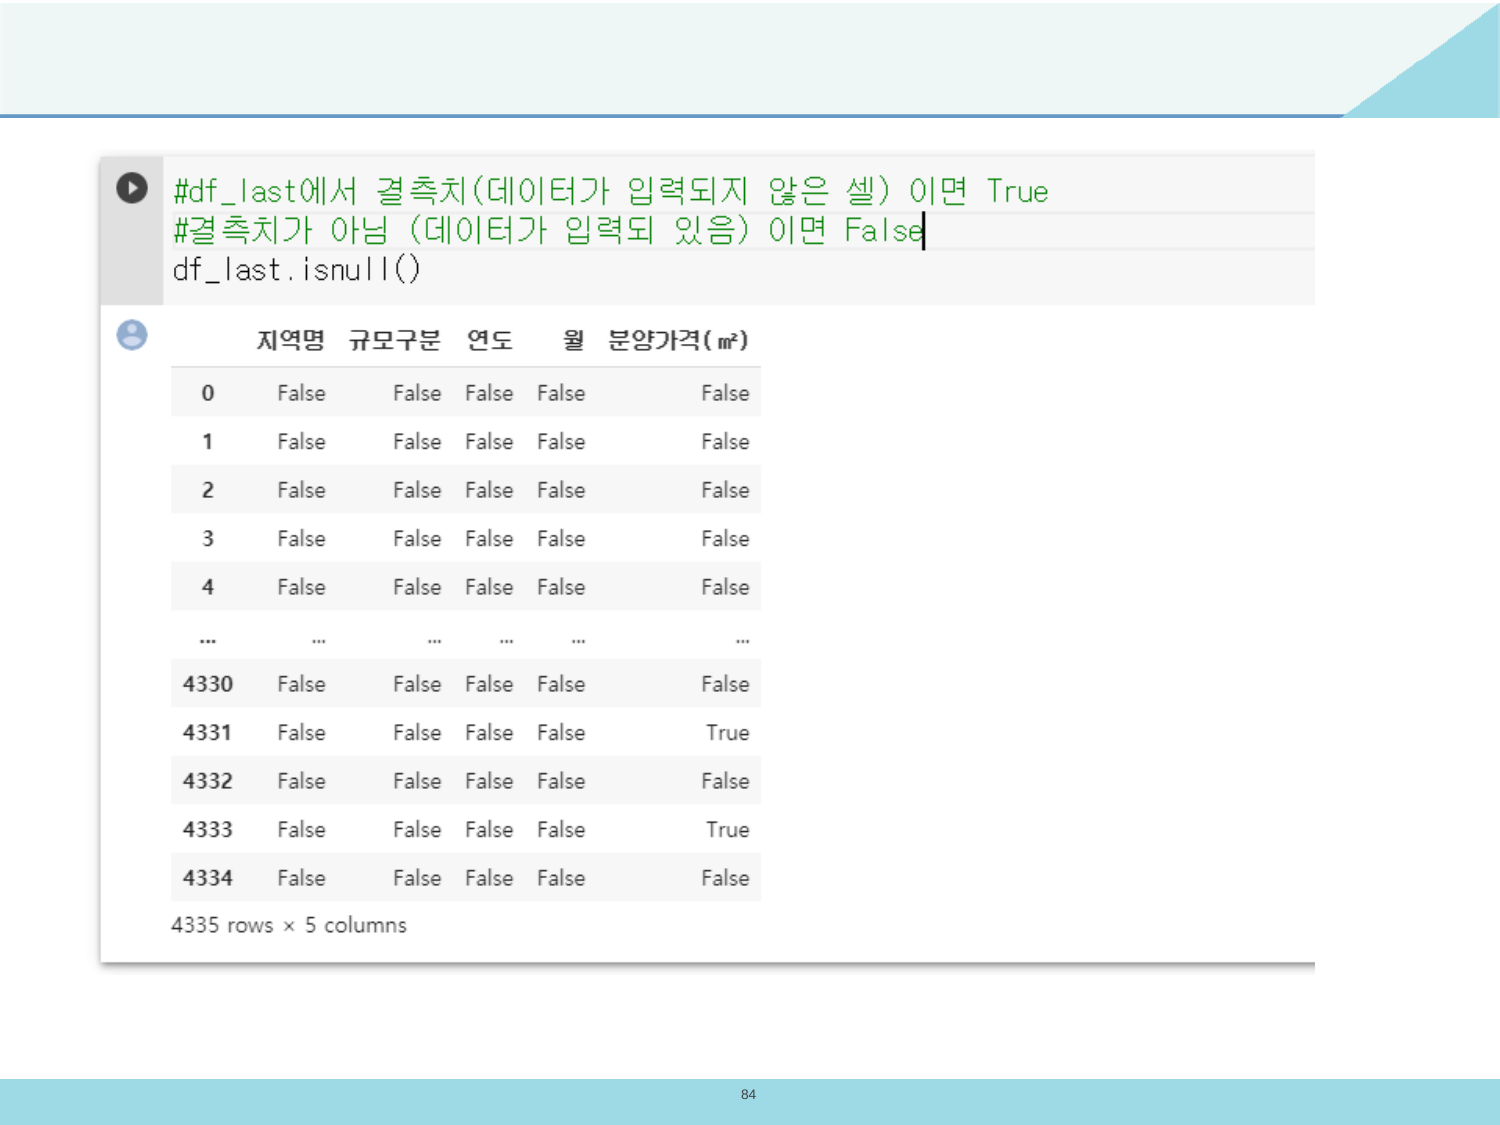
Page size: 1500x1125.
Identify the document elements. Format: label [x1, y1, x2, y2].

picture [76, 149, 1315, 976]
picture [0, 1079, 1500, 1125]
picture [0, 3, 1500, 118]
